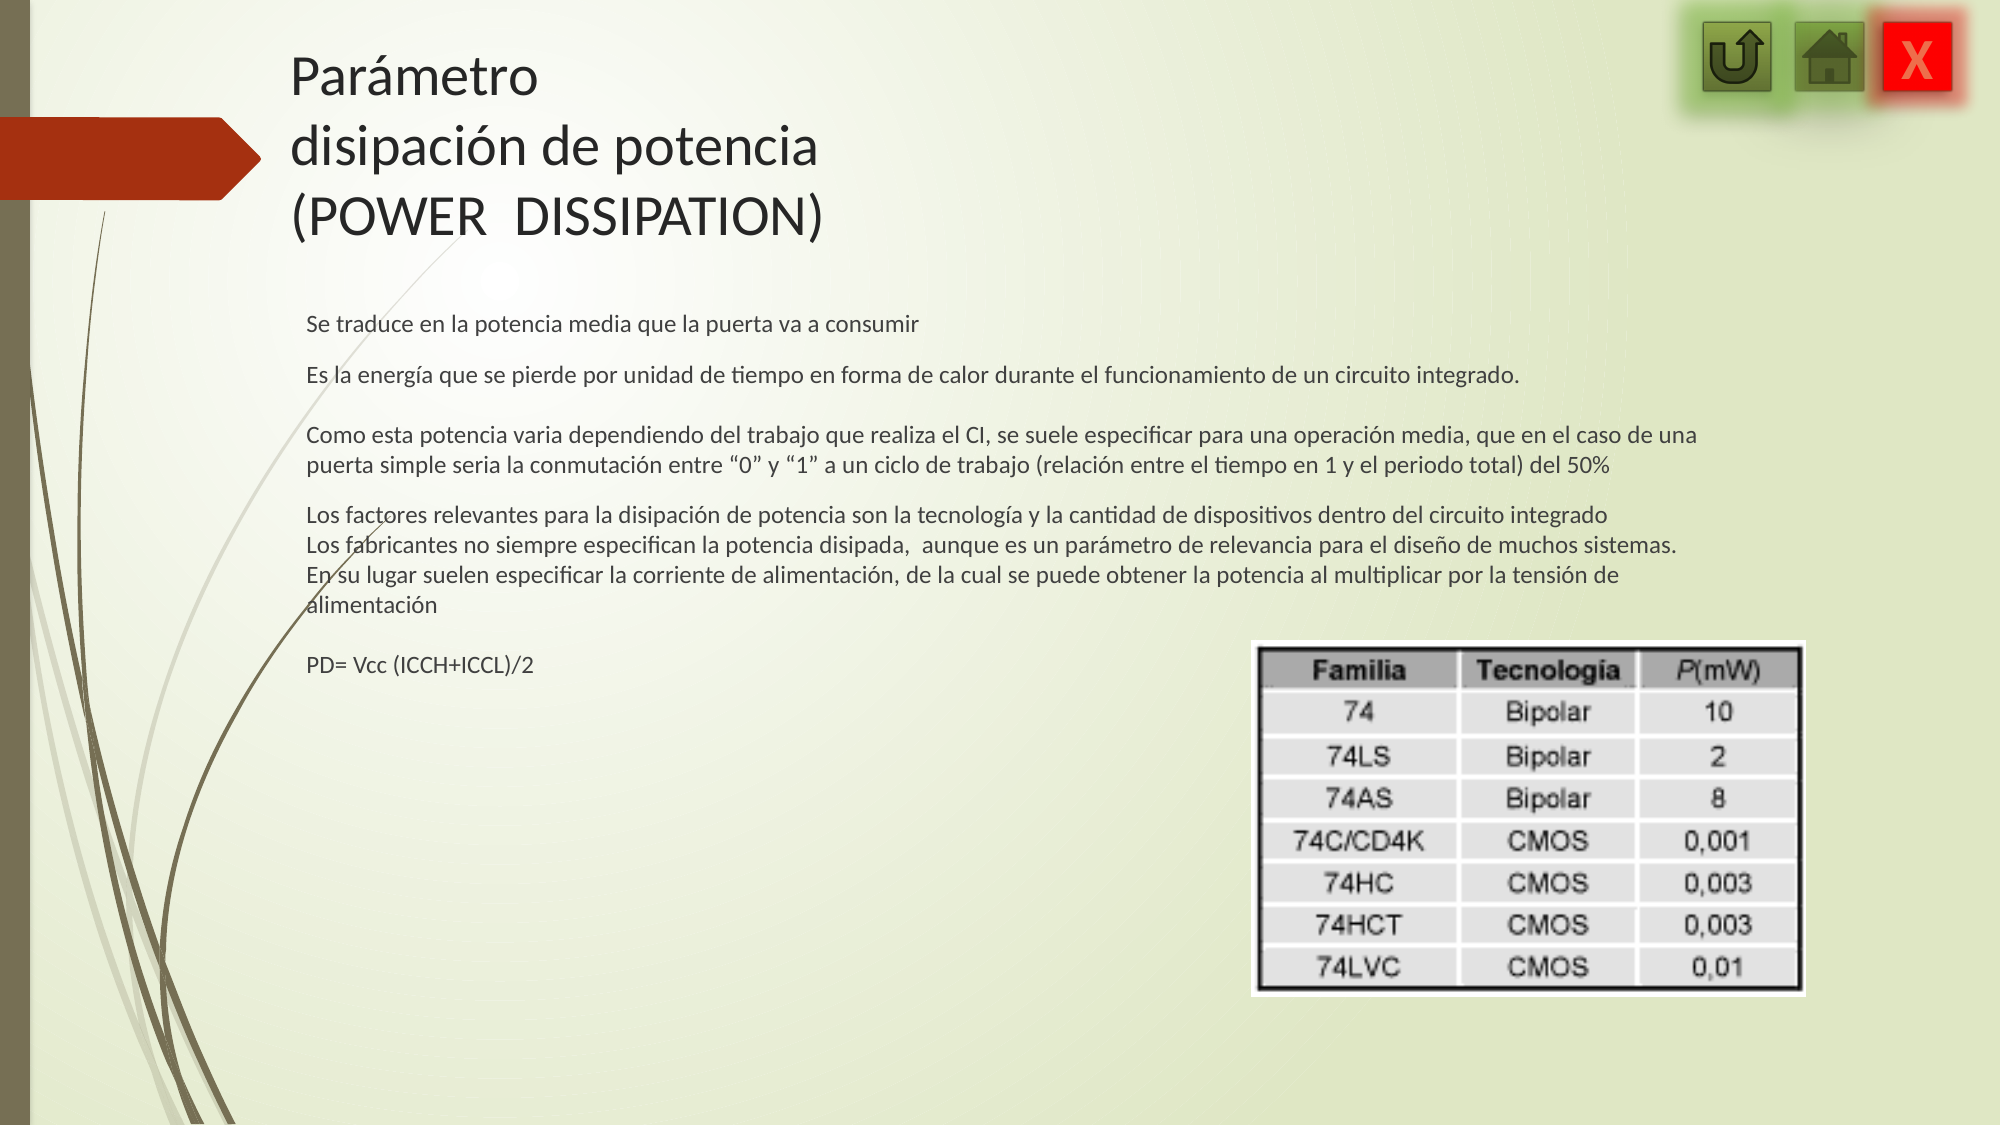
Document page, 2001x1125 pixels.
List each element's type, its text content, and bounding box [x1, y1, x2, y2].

list Se traduce en la potencia media que la puerta va a consumir Es la energía que se pierde por unidad de tiempo en forma de calor durante el funcionamiento de un circuito integrado. Como esta potencia varia dependiendo del trabajo que realiza el CI, se suele especificar para una operación media, que en el caso de una puerta simple seria la conmutación entre “0” y “1” a un ciclo de trabajo (relación entre el tiempo en 1 y el periodo total) del 50% Los factores relevantes para la disipación de potencia son la tecnología y la cantidad de dispositivos dentro del circuito integrado Los fabricantes no siempre especifican la potencia disipada, aunque es un parámetro de relevancia para el diseño de muchos sistemas. En su lugar suelen especificar la corriente de alimentación, de la cual se puede obtener la potencia al multiplicar por la tensión de alimentación PD= Vcc (ICCH+ICCL)/2 [291, 299, 1754, 920]
picture [1251, 640, 1806, 997]
title Parámetro disipación de potencia (POWER DISSIPATION) [275, 29, 1738, 240]
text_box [1702, 21, 1953, 92]
